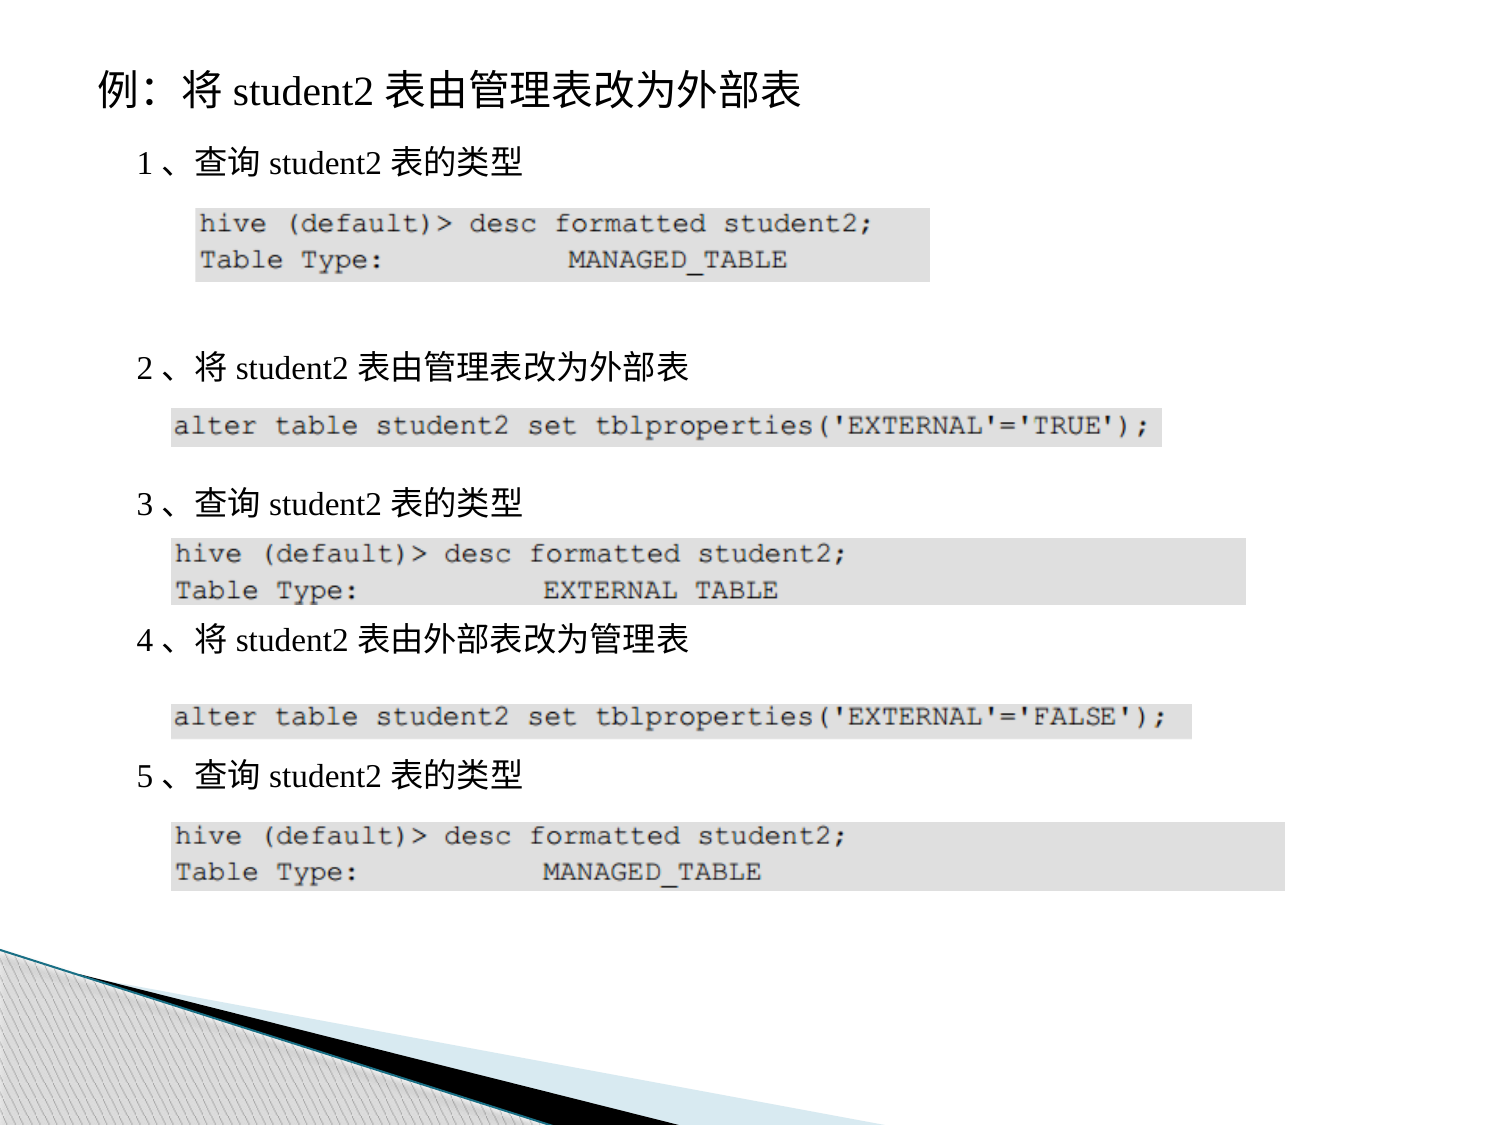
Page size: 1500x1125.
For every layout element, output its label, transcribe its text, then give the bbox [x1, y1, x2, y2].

picture [170, 408, 1163, 447]
list 例：将student2表由管理表改为外部表 1、查询student2表的类型 2、将student2表由管理表改为外部表 3、查询student2表的类型 4、将student2表由外部表改为管理表 5、查询student2表的类型 [64, 30, 1415, 929]
picture [170, 538, 1247, 605]
picture [170, 822, 1286, 892]
picture [194, 207, 930, 282]
picture [170, 703, 1192, 741]
